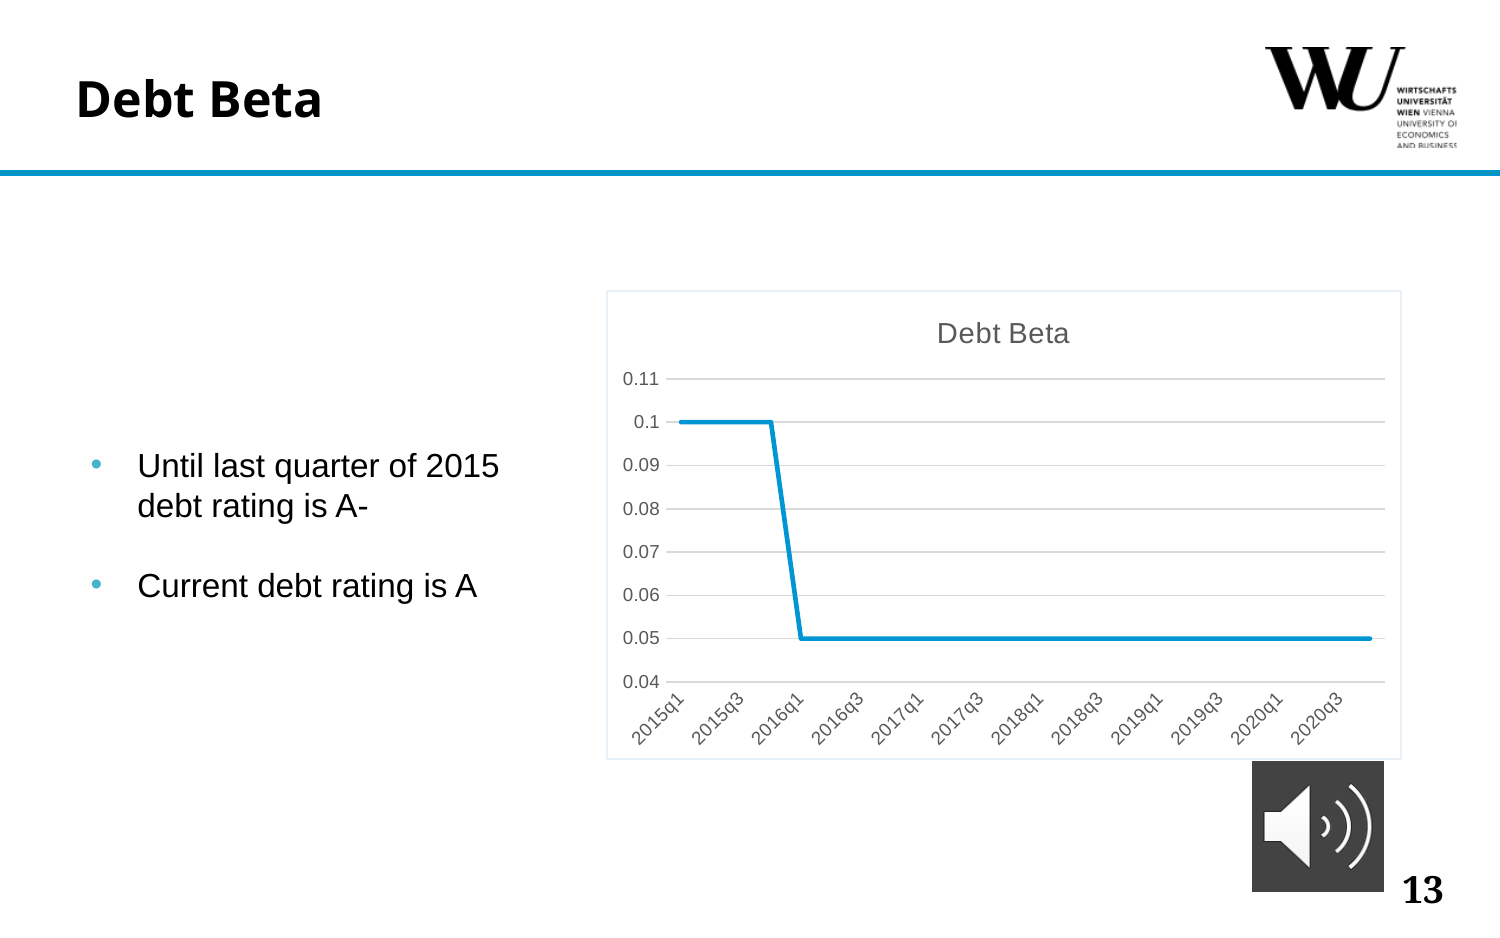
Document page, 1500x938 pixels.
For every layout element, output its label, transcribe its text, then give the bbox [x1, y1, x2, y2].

title Debt Beta [75, 22, 1198, 172]
chart [605, 290, 1402, 760]
picture [1251, 759, 1385, 894]
text_box Until last quarter of 2015 debt rating is A- Current debt rating is A [75, 436, 579, 612]
